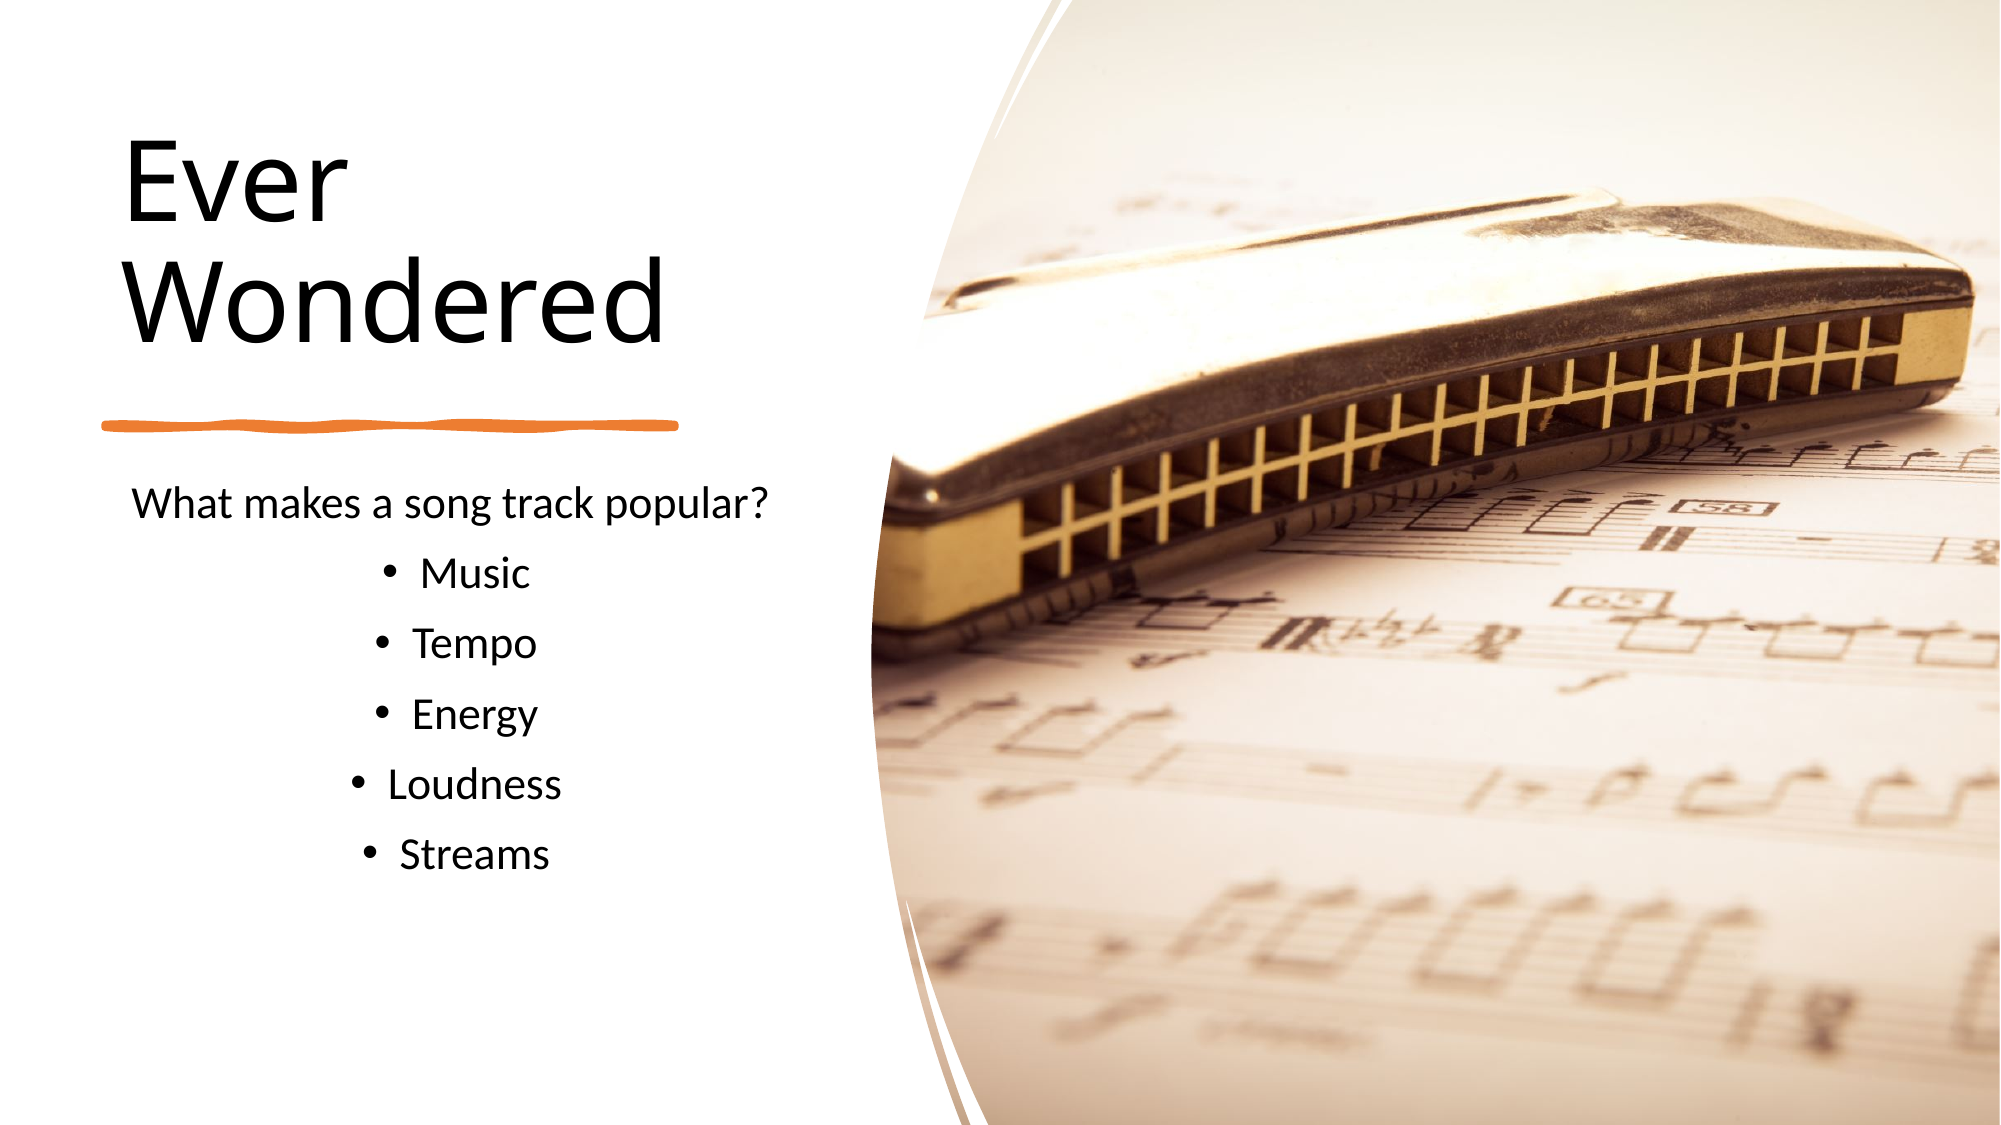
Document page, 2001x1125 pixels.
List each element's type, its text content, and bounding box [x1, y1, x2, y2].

picture [871, 0, 2000, 1125]
text_box [0, 0, 871, 1125]
text_box [103, 421, 676, 431]
title Ever Wondered [105, 53, 871, 375]
list What makes a song track popular? Music Tempo Energy Loudness Streams [61, 471, 852, 1016]
